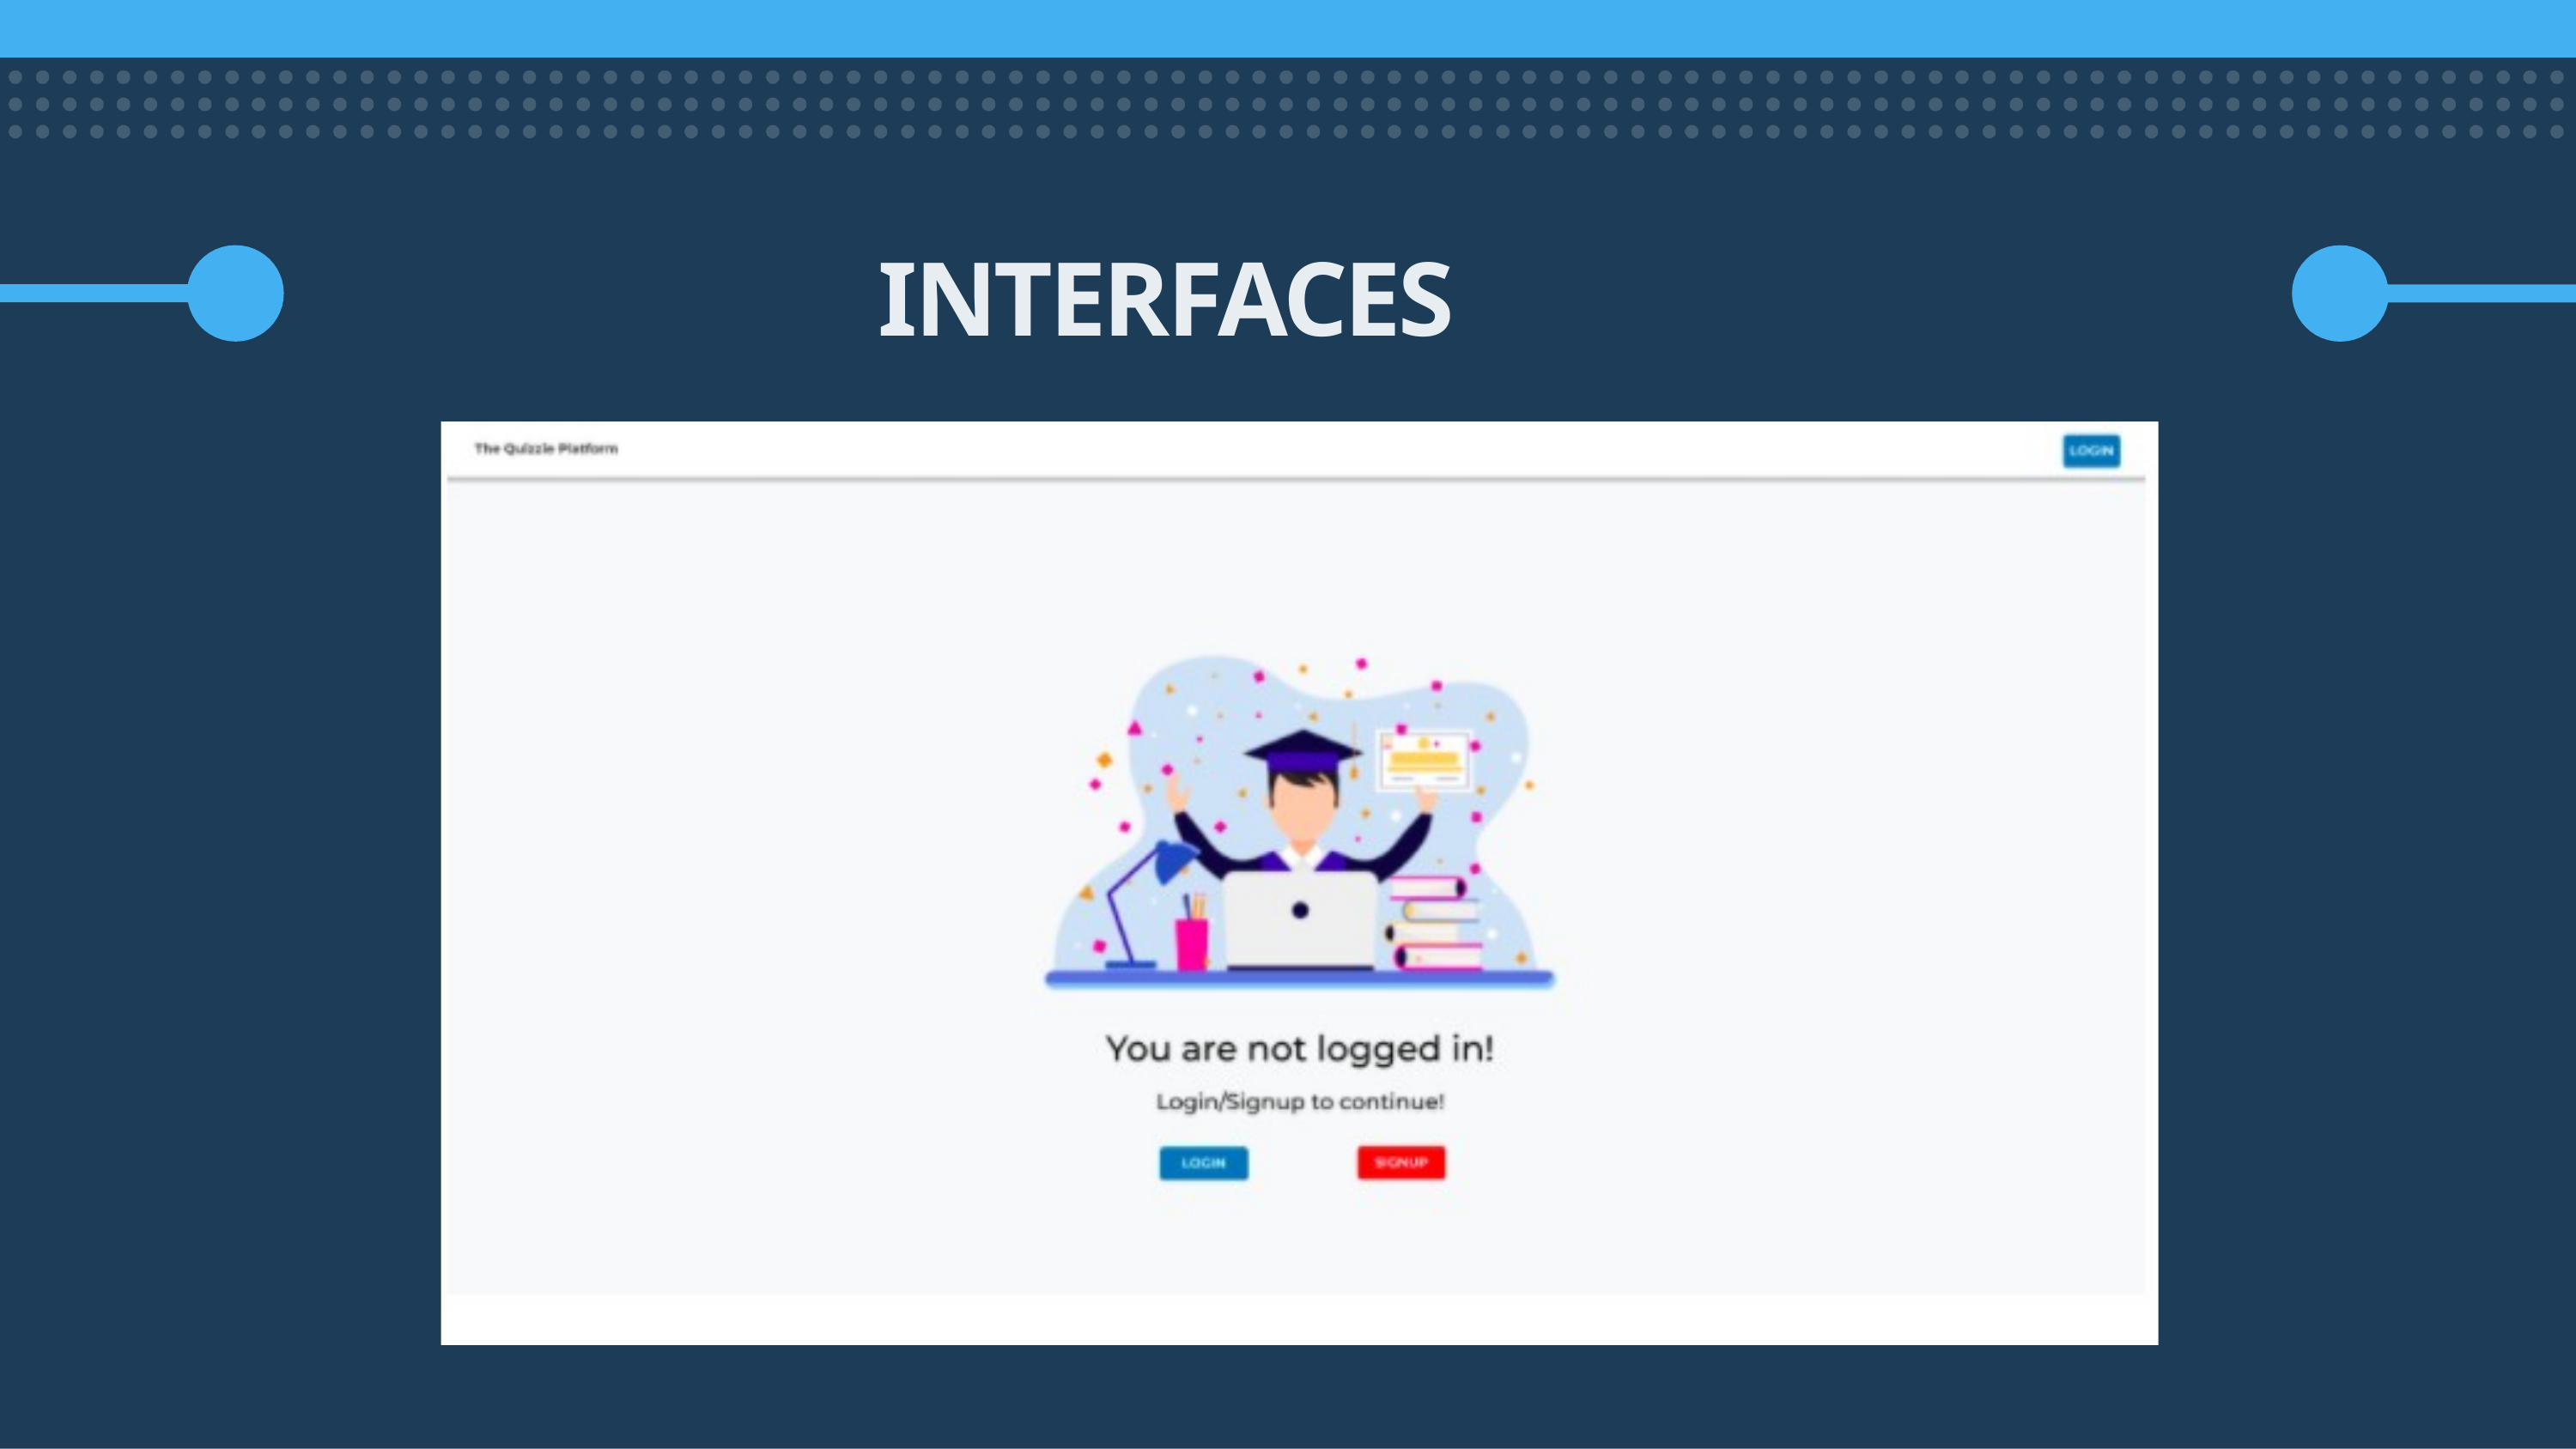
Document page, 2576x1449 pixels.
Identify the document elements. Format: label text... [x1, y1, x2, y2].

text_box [0, 0, 2576, 144]
text_box [2292, 245, 2576, 342]
text_box [0, 245, 284, 342]
text_box [440, 421, 2159, 1345]
title INTERFACES [876, 232, 1570, 476]
